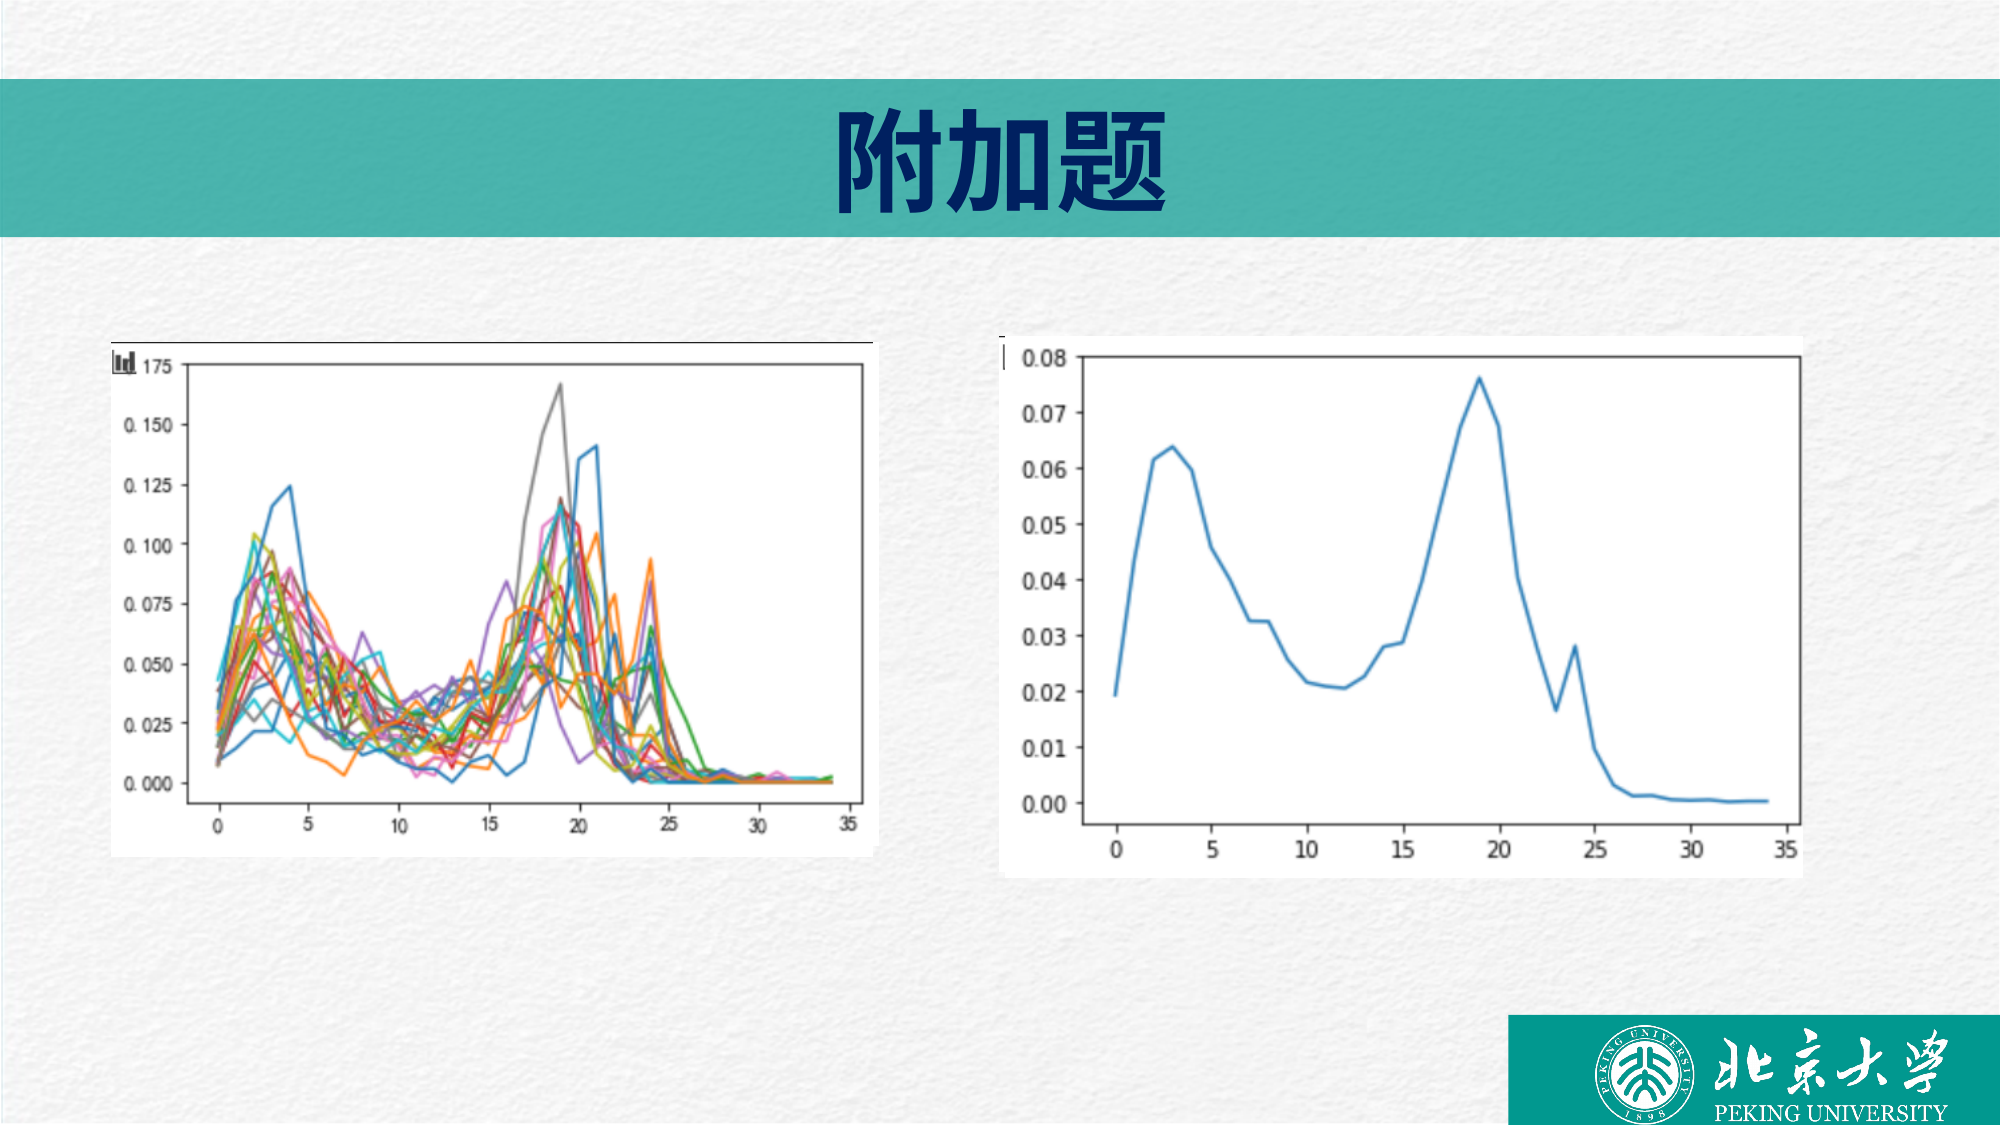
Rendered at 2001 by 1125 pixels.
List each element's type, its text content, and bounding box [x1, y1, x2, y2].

text_box [1507, 1014, 2000, 1125]
text_box 附加题 [0, 78, 2000, 238]
picture [1594, 1025, 1948, 1125]
picture [0, 0, 2001, 1125]
